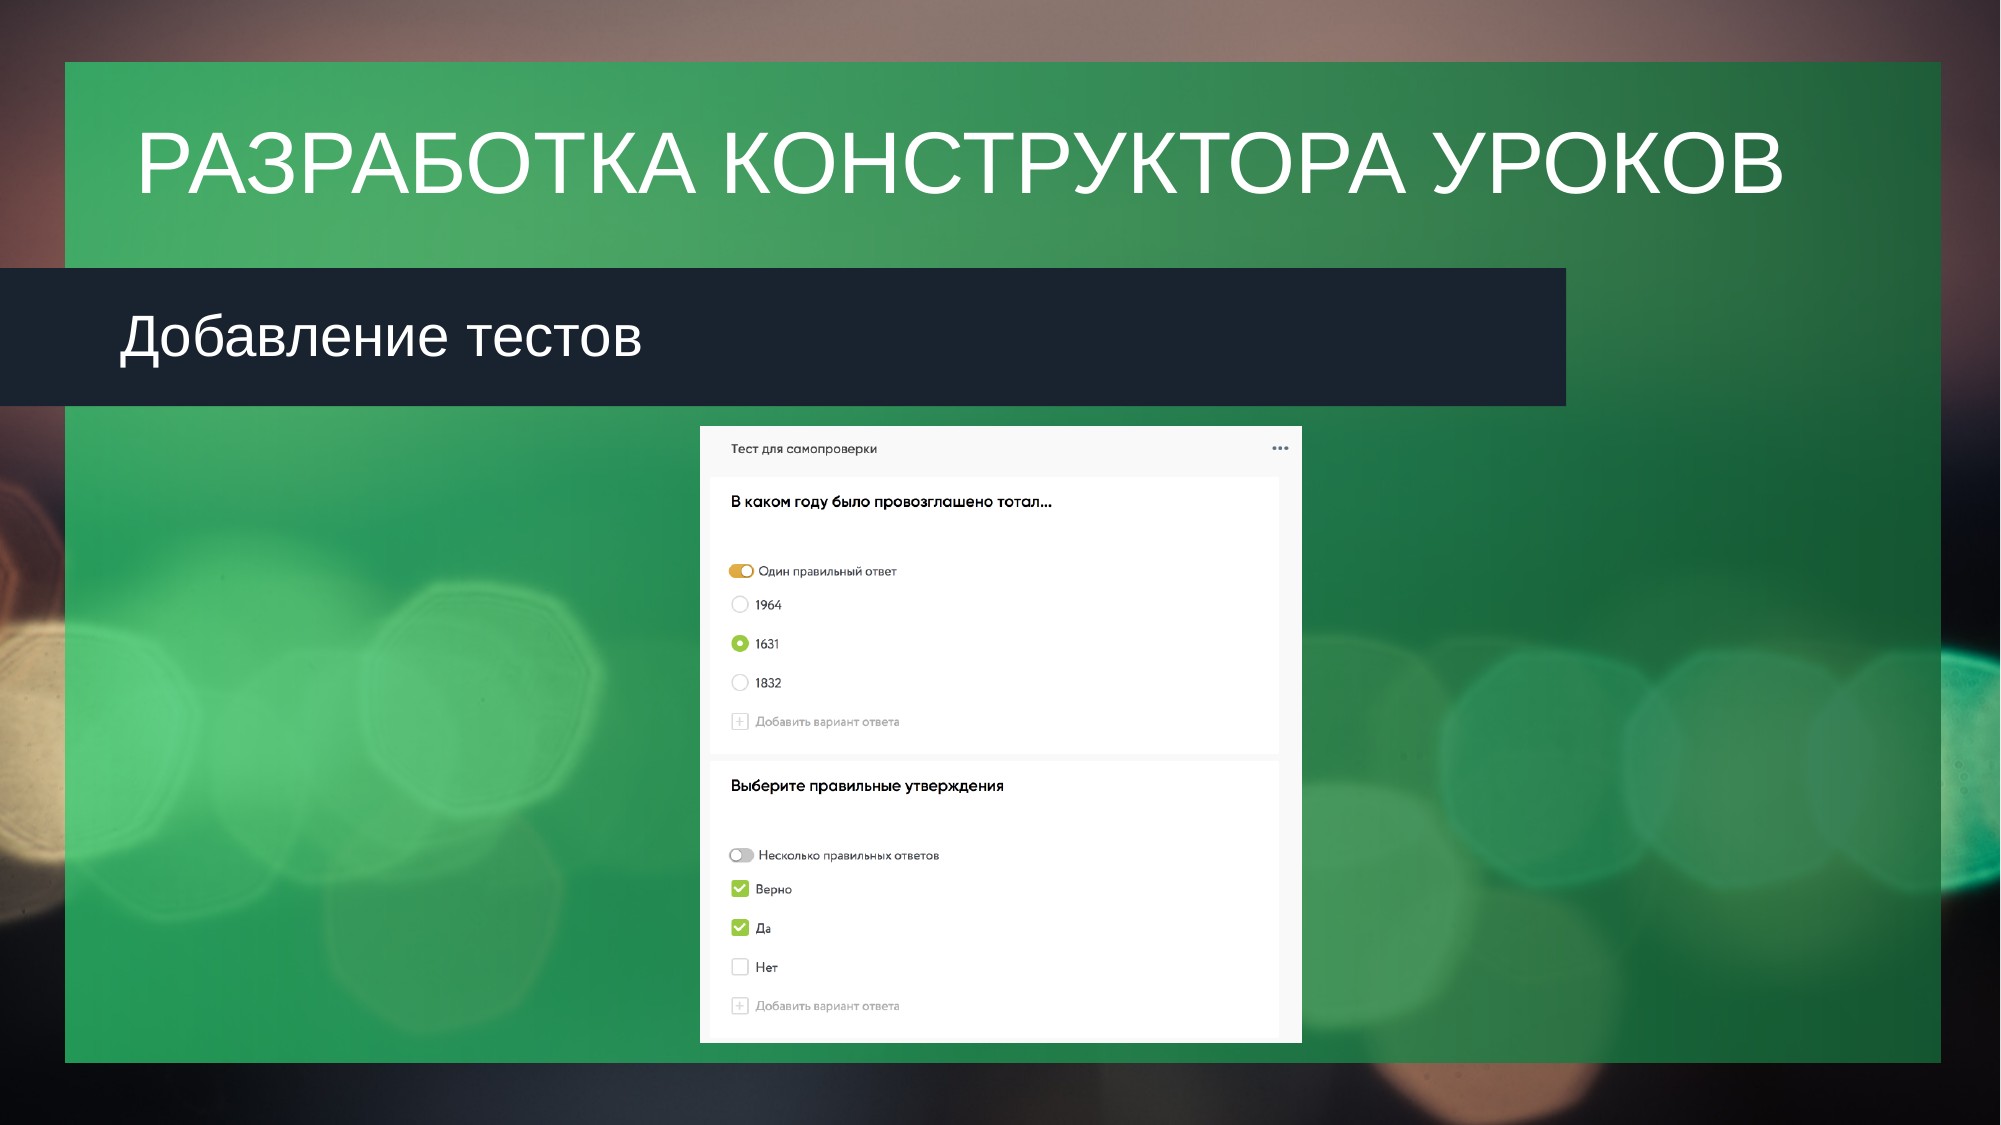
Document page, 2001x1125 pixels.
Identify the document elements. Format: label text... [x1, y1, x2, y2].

picture [0, 0, 2001, 1125]
subtitle Добавление тестов [0, 268, 1567, 407]
picture [700, 426, 1302, 1043]
title РАЗРАБОТКА КОНСТРУКТОРА УРОКОВ [83, 117, 1909, 214]
